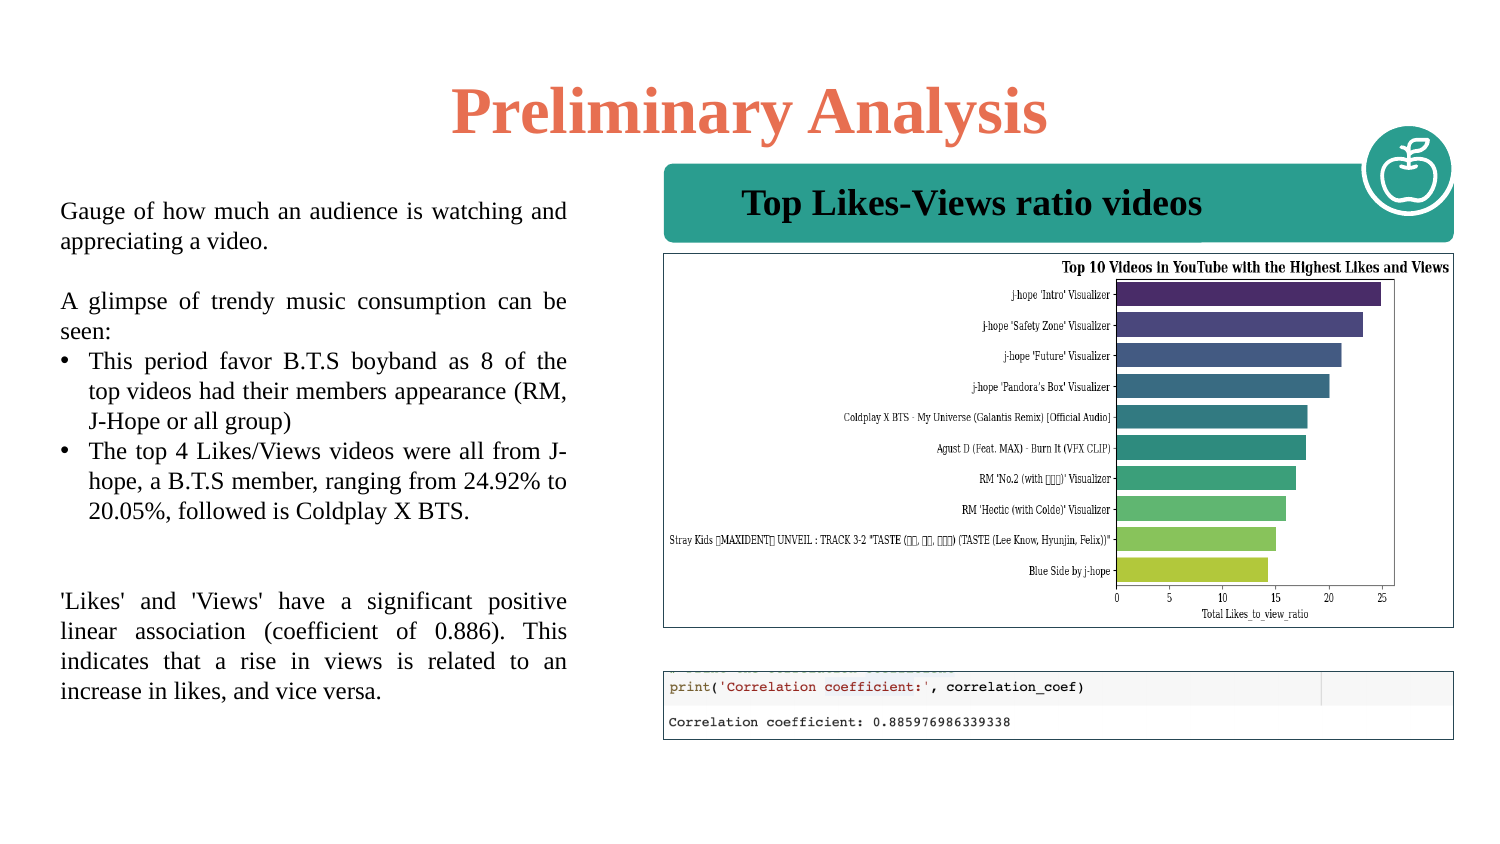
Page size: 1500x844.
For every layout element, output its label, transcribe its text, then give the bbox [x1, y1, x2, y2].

text_box [1363, 123, 1454, 214]
picture [663, 671, 1455, 740]
text_box Top Likes-Views ratio videos [726, 177, 1339, 224]
picture [663, 253, 1455, 628]
text_box [663, 163, 1454, 243]
text_box Gauge of how much an audience is watching and appreciating a video. A glimpse of trendy music consumption can be seen: This period favor B.T.S boyband as 8 of the top videos had their members appearance (RM, J-Hope or all group) The top 4 Likes/Views videos were all from J-hope, a B.T.S member, ranging from 24.92% to 20.05%, followed is Coldplay X BTS. 'Likes' and 'Views' have a significant positive linear association (coefficient of 0.886). This indicates that a rise in views is related to an increase in likes, and vice versa. [45, 187, 583, 712]
text_box [1380, 137, 1438, 203]
title Preliminary Analysis [75, 67, 1425, 147]
